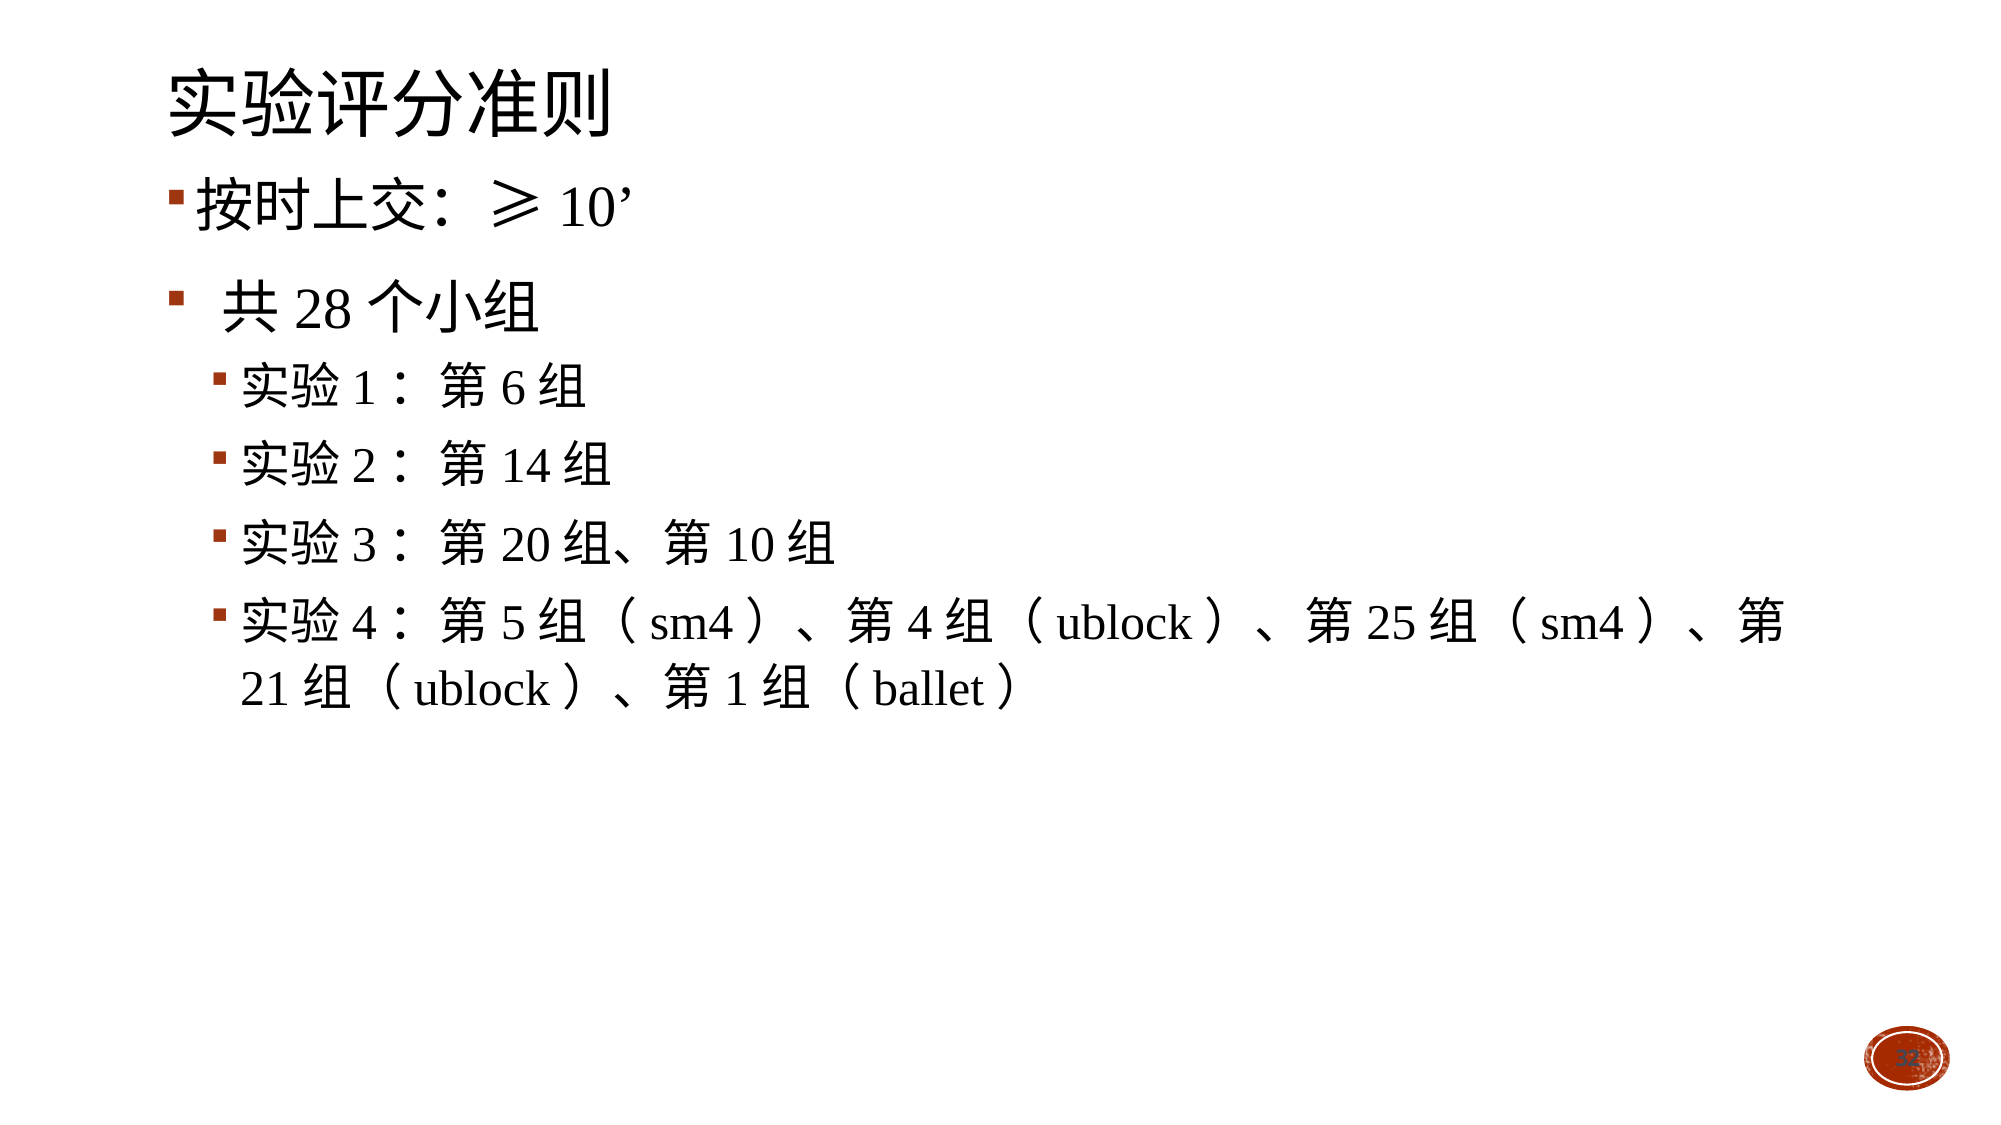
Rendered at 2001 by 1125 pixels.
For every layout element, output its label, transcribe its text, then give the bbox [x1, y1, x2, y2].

slide_number 32 [1855, 1028, 1961, 1089]
list 按时上交：≥10’ 共28个小组 实验1：第6组 实验2：第14组 实验3：第20组、第10组 实验4：第5组（sm4）、第4组（ublock）、第25组（sm4）、第21组（ublock）、第1组（ballet） [150, 153, 1850, 1125]
title 实验评分准则 [150, 30, 1850, 153]
